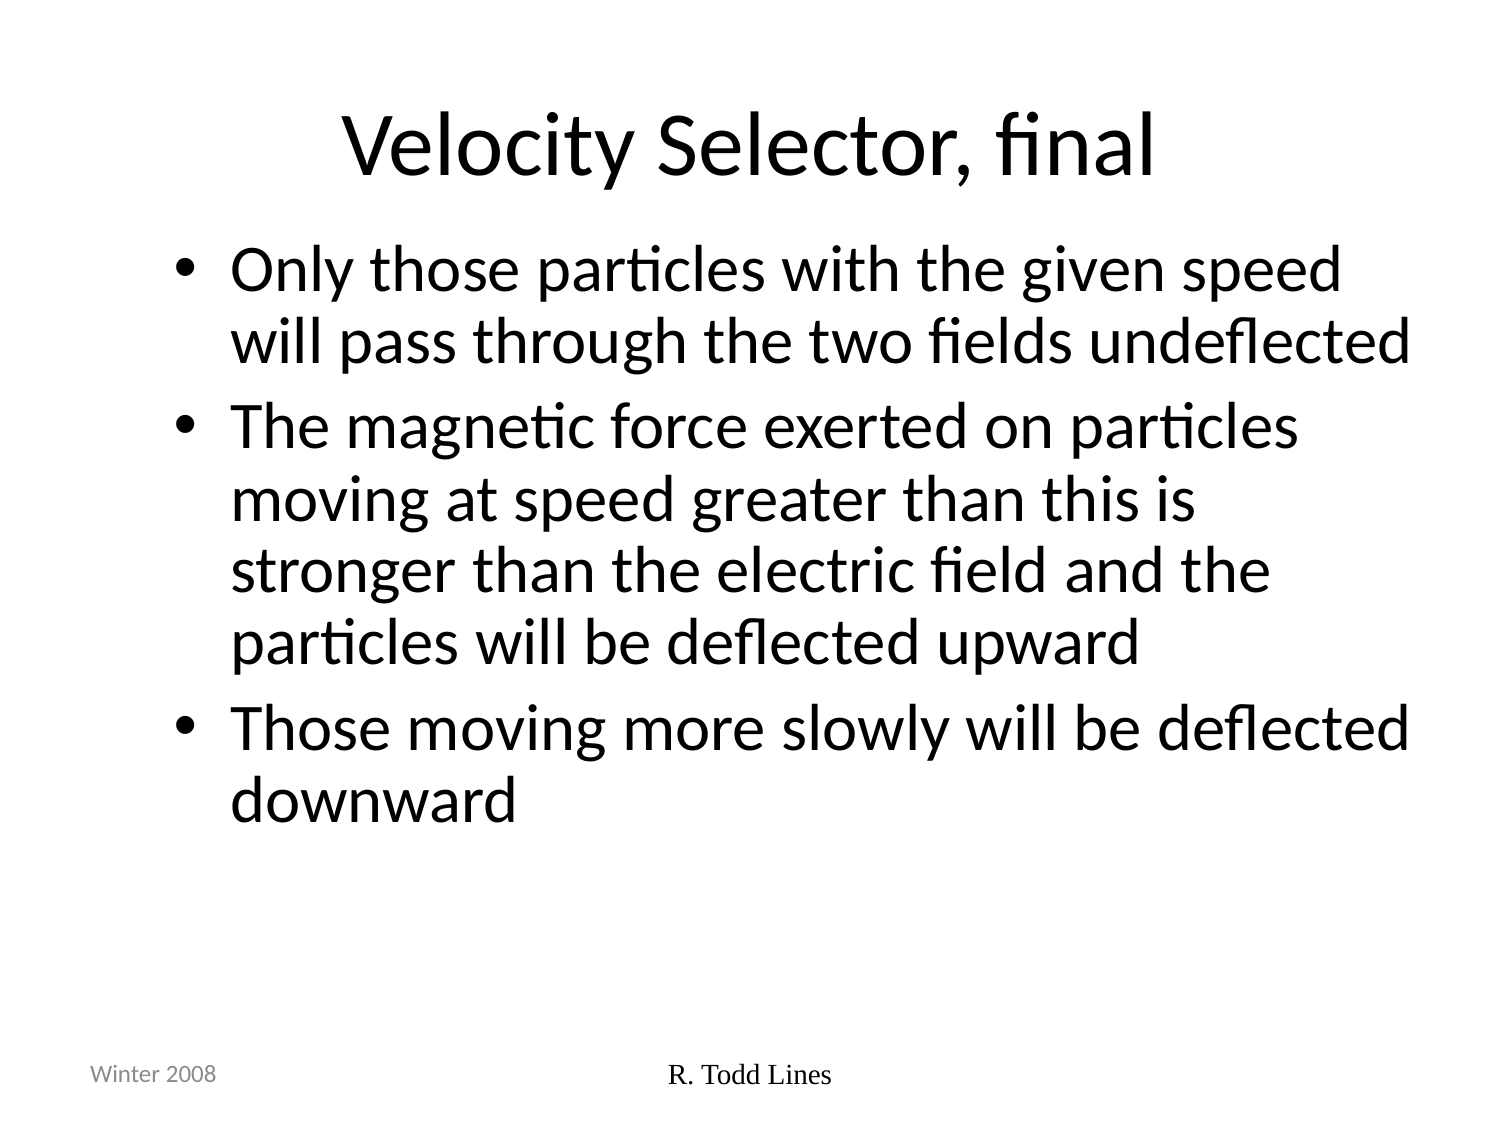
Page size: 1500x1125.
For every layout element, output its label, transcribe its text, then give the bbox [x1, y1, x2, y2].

footer R. Todd Lines [512, 1042, 988, 1103]
title Velocity Selector, final [75, 45, 1425, 233]
list Only those particles with the given speed will pass through the two fields undeflected The magnetic force exerted on particles moving at speed greater than this is stronger than the electric field and the particles will be deflected upward Those moving more slowly will be deflected downward [158, 226, 1434, 959]
slide_number Winter 2008 [75, 1042, 425, 1103]
